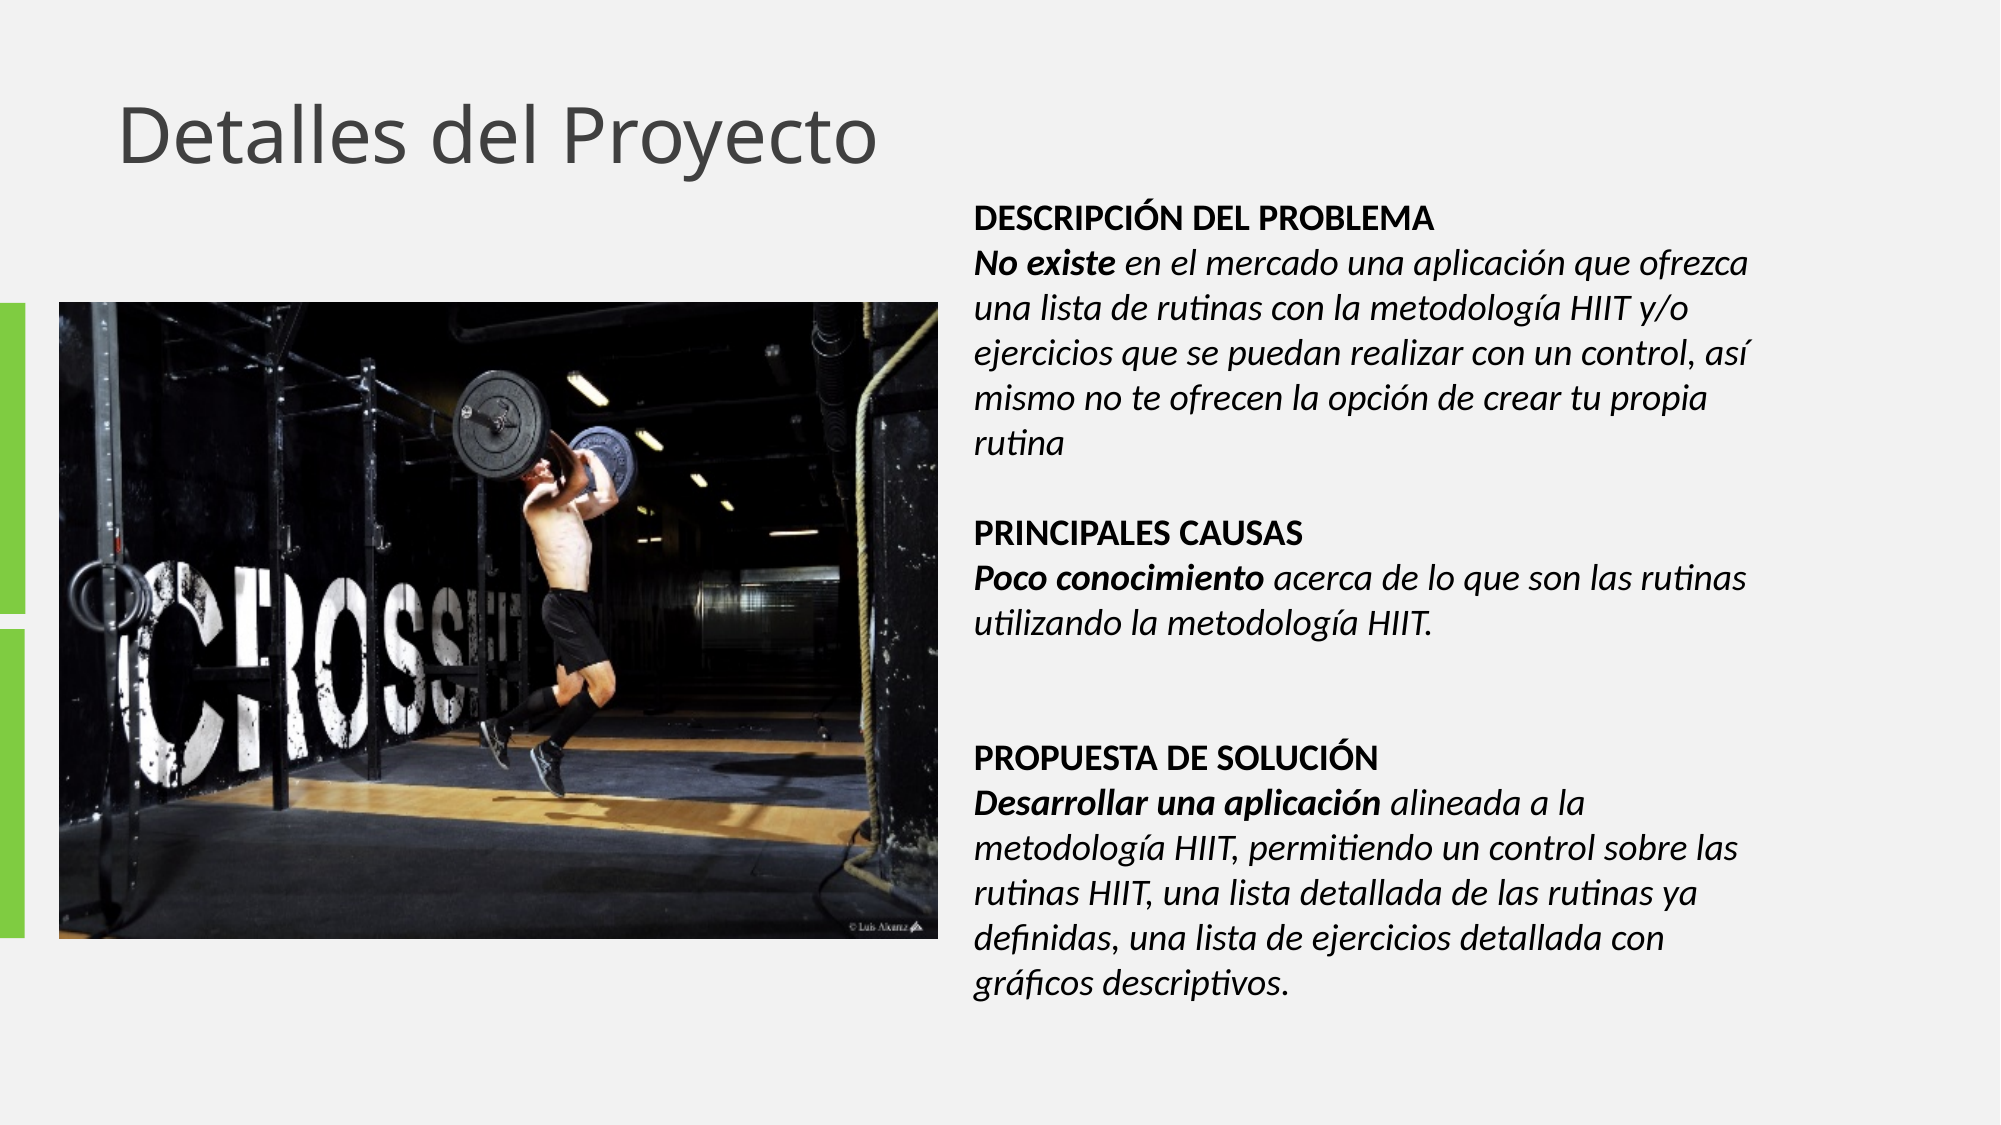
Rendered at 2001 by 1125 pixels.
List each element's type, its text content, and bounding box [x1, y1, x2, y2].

picture [59, 302, 938, 939]
text_box [0, 628, 26, 939]
text_box [0, 302, 26, 615]
text_box Descripción del Problema No existe en el mercado una aplicación que ofrezca una lista de rutinas con la metodología HIIT y/o ejercicios que se puedan realizar con un control, así mismo no te ofrecen la opción de crear tu propia rutina Principales Causas Poco conocimiento acerca de lo que son las rutinas utilizando la metodología HIIT. Propuesta de Solución Desarrollar una aplicación alineada a la metodología HIIT, permitiendo un control sobre las rutinas HIIT, una lista detallada de las rutinas ya definidas, una lista de ejercicios detallada con gráficos descriptivos. [959, 185, 1779, 1092]
text_box Detalles del Proyecto [101, 78, 895, 187]
